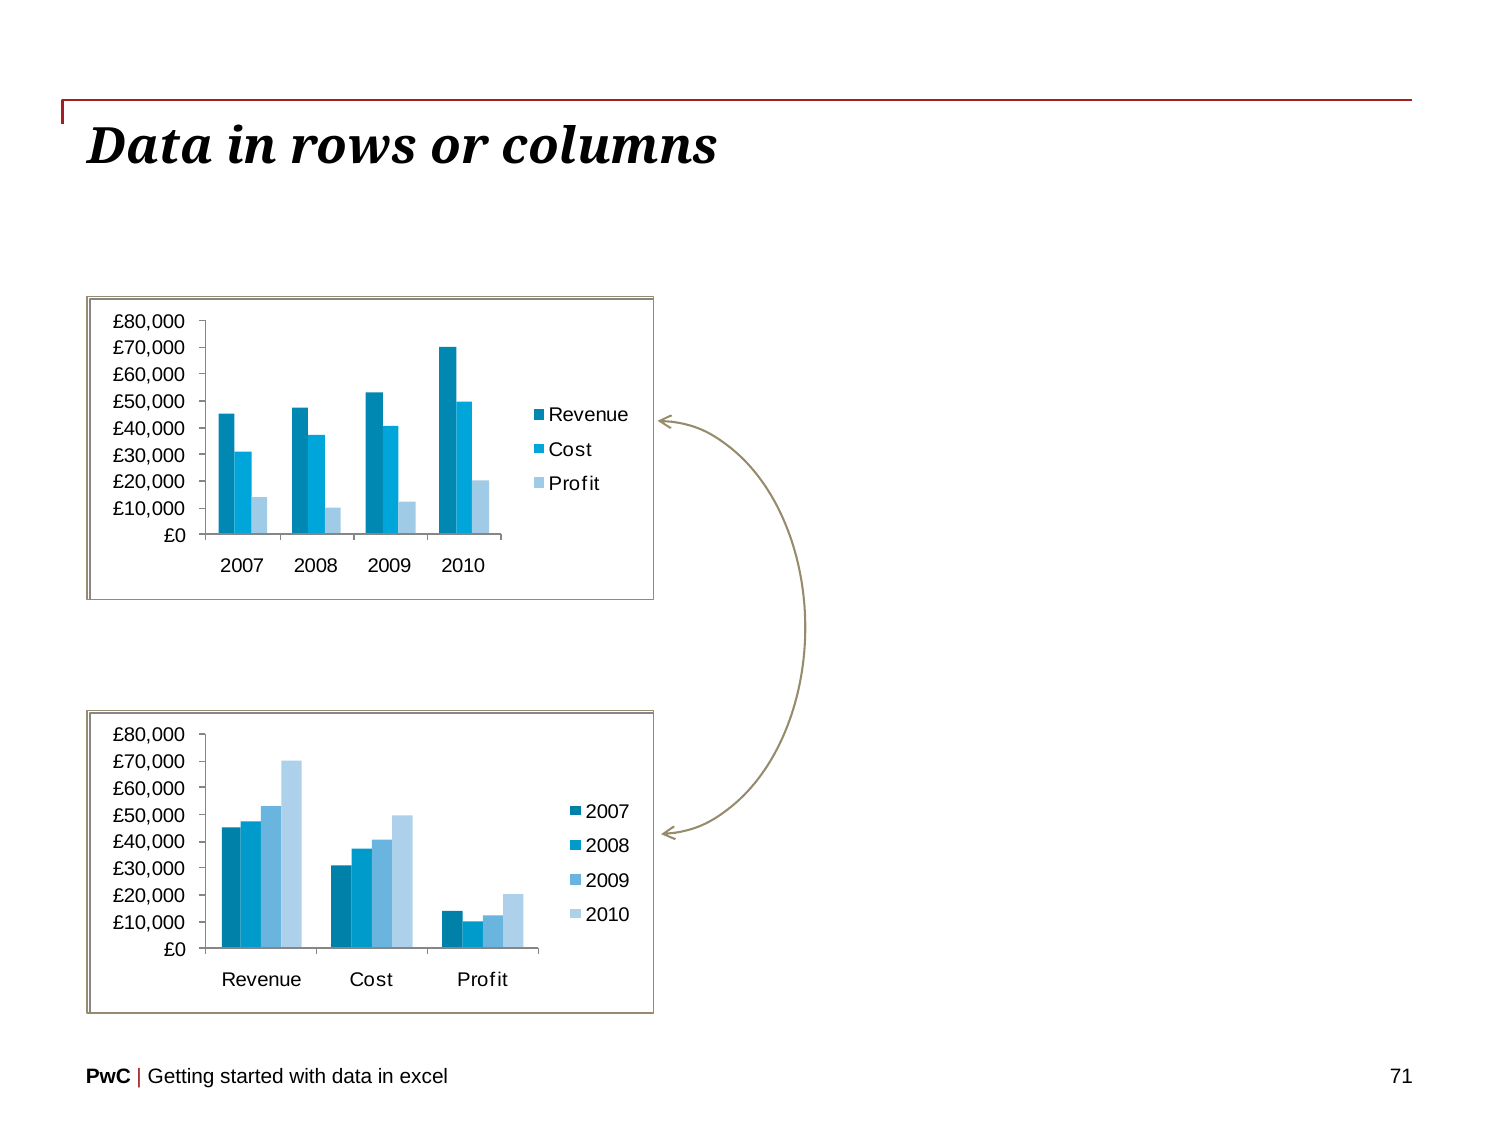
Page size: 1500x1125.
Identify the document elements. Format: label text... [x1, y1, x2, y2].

text_box [657, 414, 807, 841]
picture [87, 296, 654, 599]
title Data in rows or columns [87, 113, 1413, 174]
slide_number 71 [1162, 1062, 1413, 1088]
picture [87, 710, 654, 1013]
